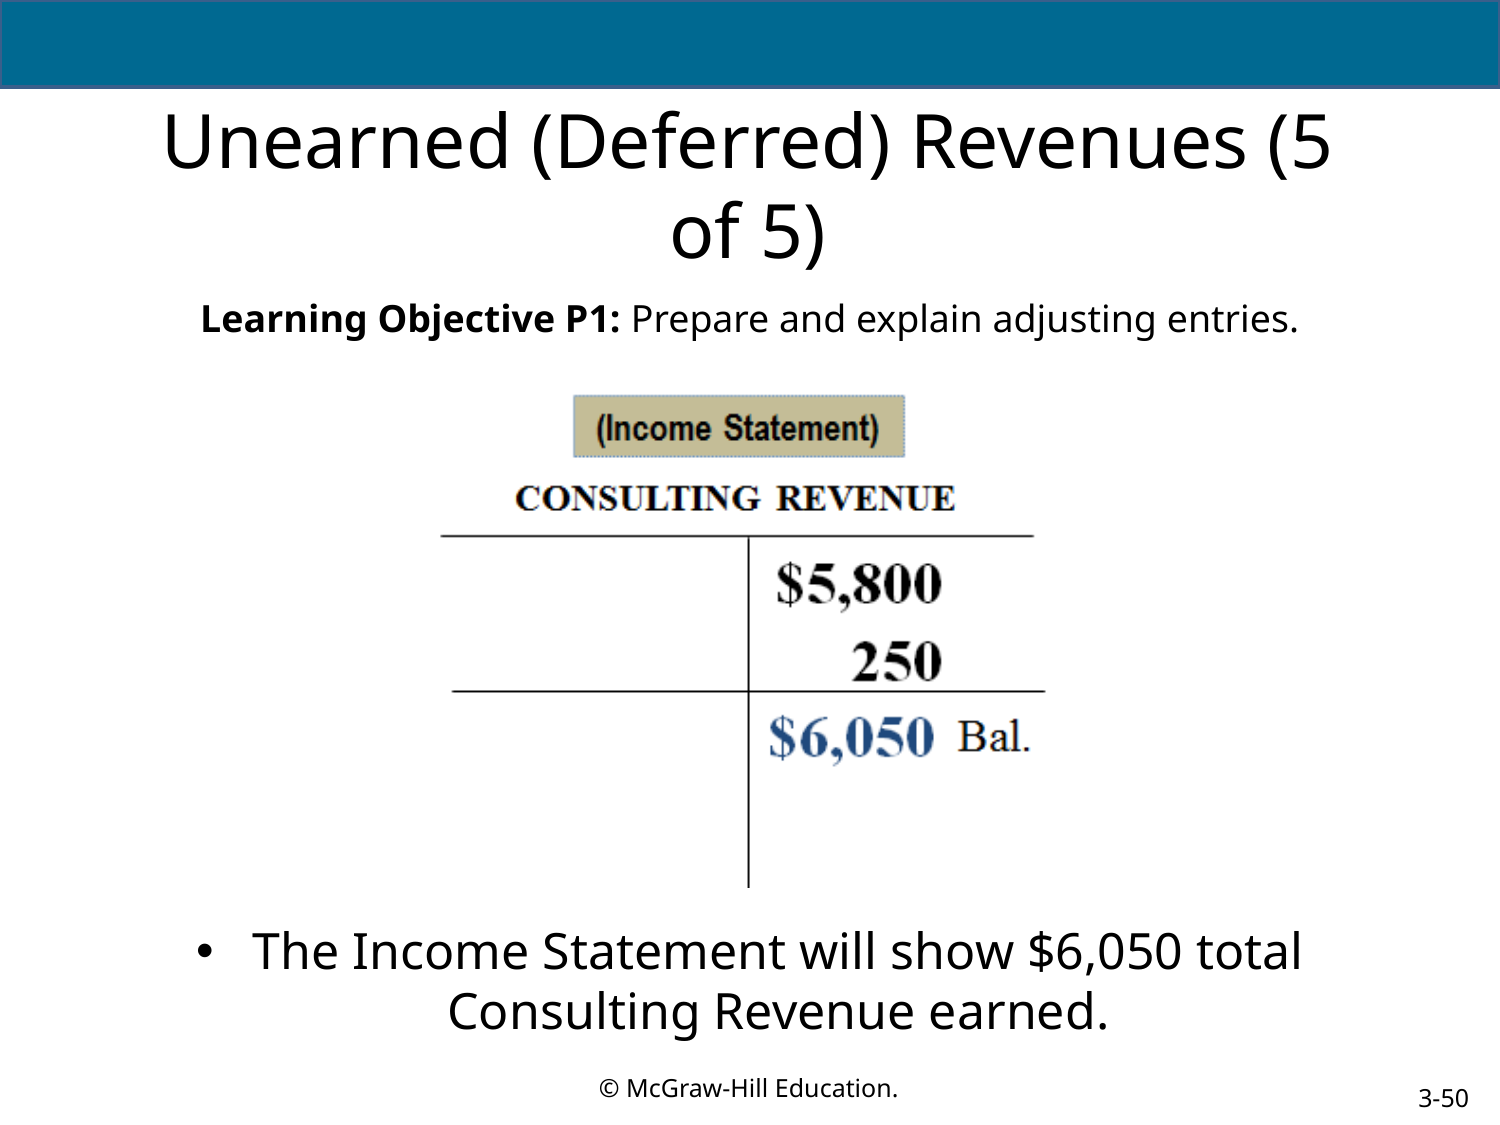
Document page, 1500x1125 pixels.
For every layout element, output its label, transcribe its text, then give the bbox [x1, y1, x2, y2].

picture [439, 367, 1061, 888]
title Unearned (Deferred) Revenues (5 of 5) [116, 87, 1380, 280]
list The Income Statement will show $6,050 total Consulting Revenue earned. [74, 912, 1426, 1051]
list Learning Objective P1: Prepare and explain adjusting entries. [112, 287, 1388, 341]
